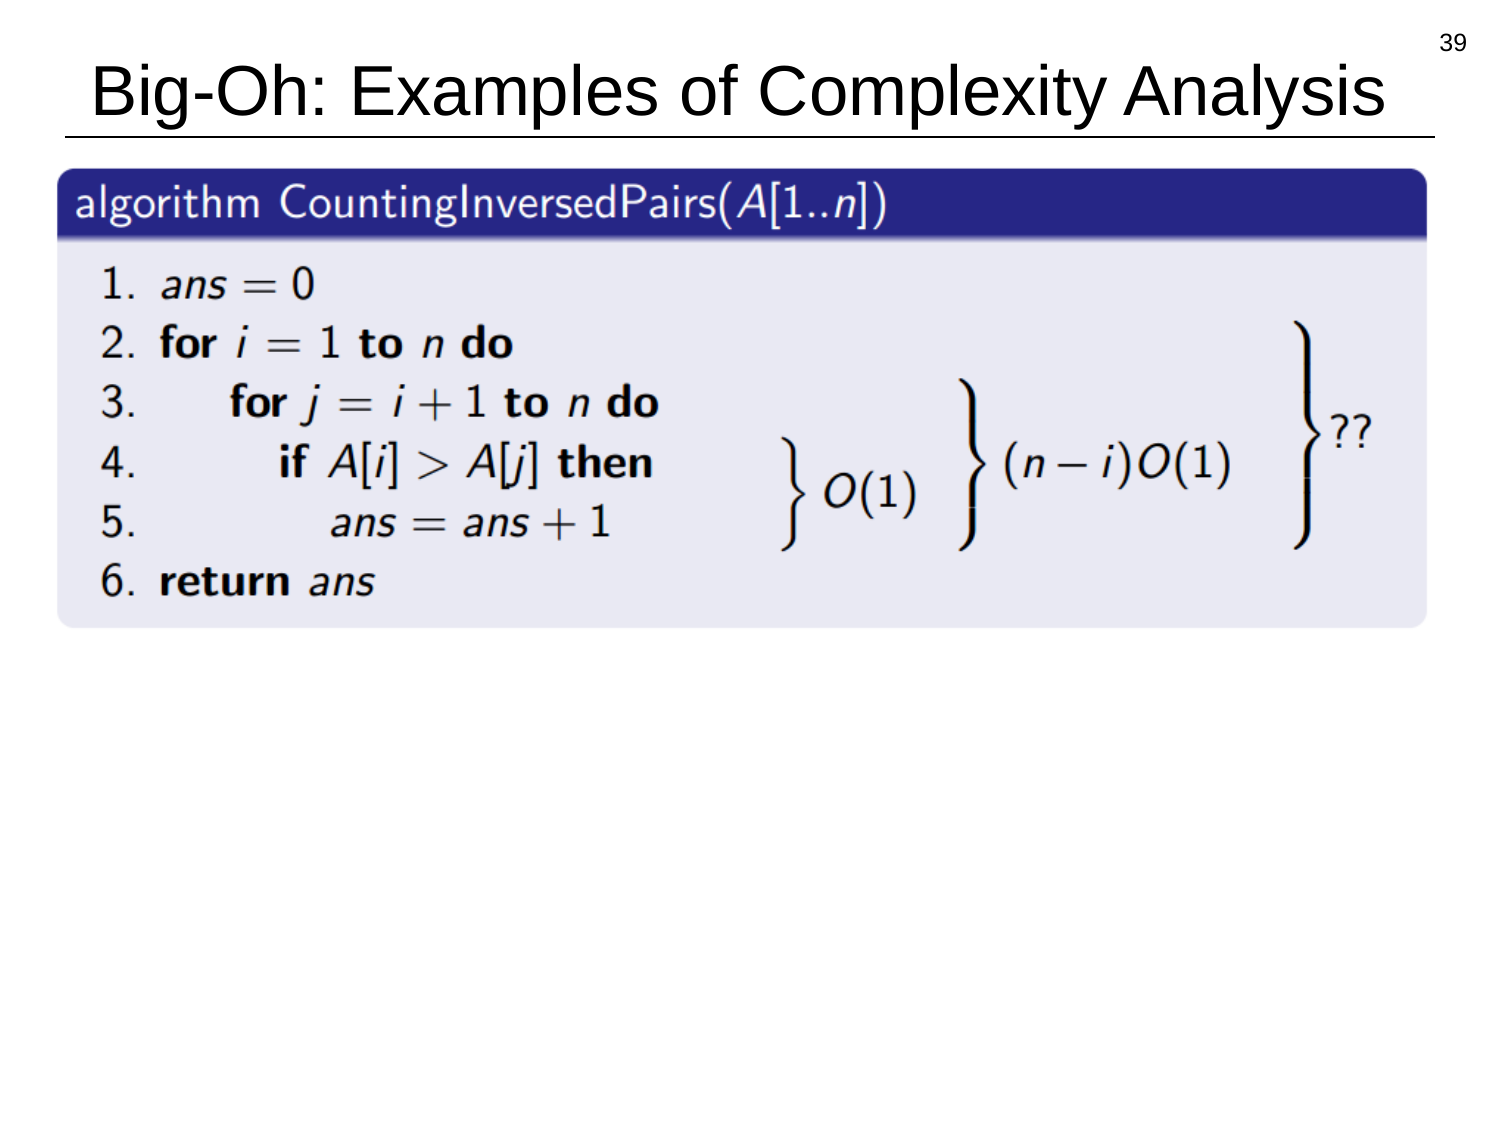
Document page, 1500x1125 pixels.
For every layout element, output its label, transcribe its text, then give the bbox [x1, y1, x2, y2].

picture [52, 160, 1436, 668]
title Big-Oh: Examples of Complexity Analysis [75, 20, 1425, 138]
slide_number 39 [1131, 18, 1483, 62]
